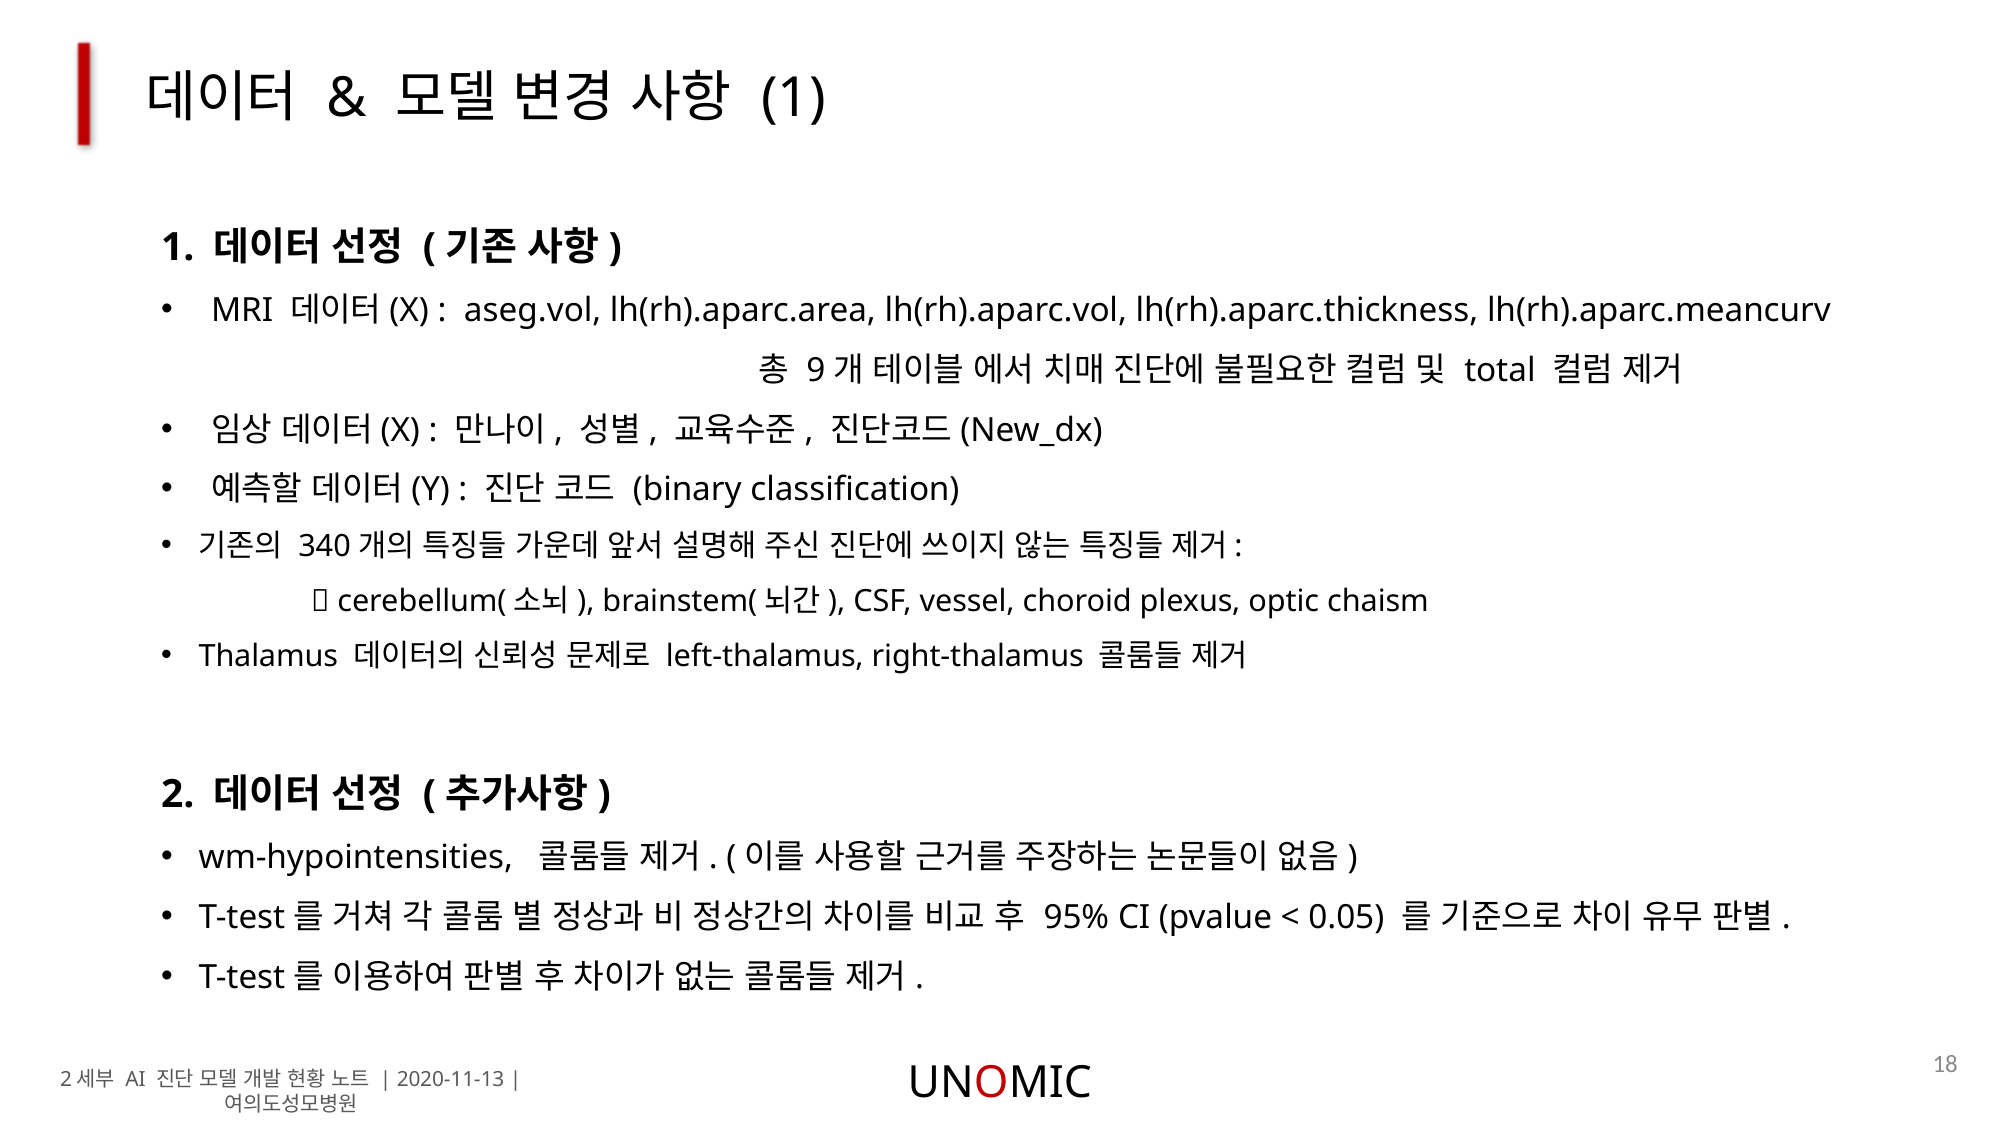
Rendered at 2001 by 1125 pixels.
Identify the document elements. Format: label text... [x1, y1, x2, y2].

text_box [80, 44, 89, 145]
text_box 데이터 & 모델 변경 사항 (1) [130, 41, 1924, 147]
text_box UNOMIC [850, 1044, 1150, 1115]
text_box 1. 데이터 선정 (기존 사항) MRI 데이터(X) : aseg.vol, lh(rh).aparc.area, lh(rh).aparc.vol, lh(rh).aparc.thickness, lh(rh).aparc.meancurv 총 9개 테이블 에서 치매 진단에 불필요한 컬럼 및 total 컬럼 제거 임상 데이터(X) : 만나이, 성별, 교육수준, 진단코드(New_dx) 예측할 데이터(Y) : 진단 코드 (binary classification) 기존의 340개의 특징들 가운데 앞서 설명해 주신 진단에 쓰이지 않는 특징들 제거:  cerebellum(소뇌), brainstem(뇌간), CSF, vessel, choroid plexus, optic chaism Thalamus 데이터의 신뢰성 문제로 left-thalamus, right-thalamus 콜룸들 제거 2. 데이터 선정 (추가사항) wm-hypointensities, 콜룸들 제거. (이를 사용할 근거를 주장하는 논문들이 없음) T-test를 거쳐 각 콜룸 별 정상과 비 정상간의 차이를 비교 후 95% CI (pvalue < 0.05) 를 기준으로 차이 유무 판별. T-test를 이용하여 판별 후 차이가 없는 콜룸들 제거. [145, 190, 1864, 1018]
text_box 2세부 AI 진단 모델 개발 현황 노트 | 2020-11-13 | 여의도성모병원 [0, 1055, 582, 1125]
slide_number 18 [1853, 1019, 1974, 1106]
